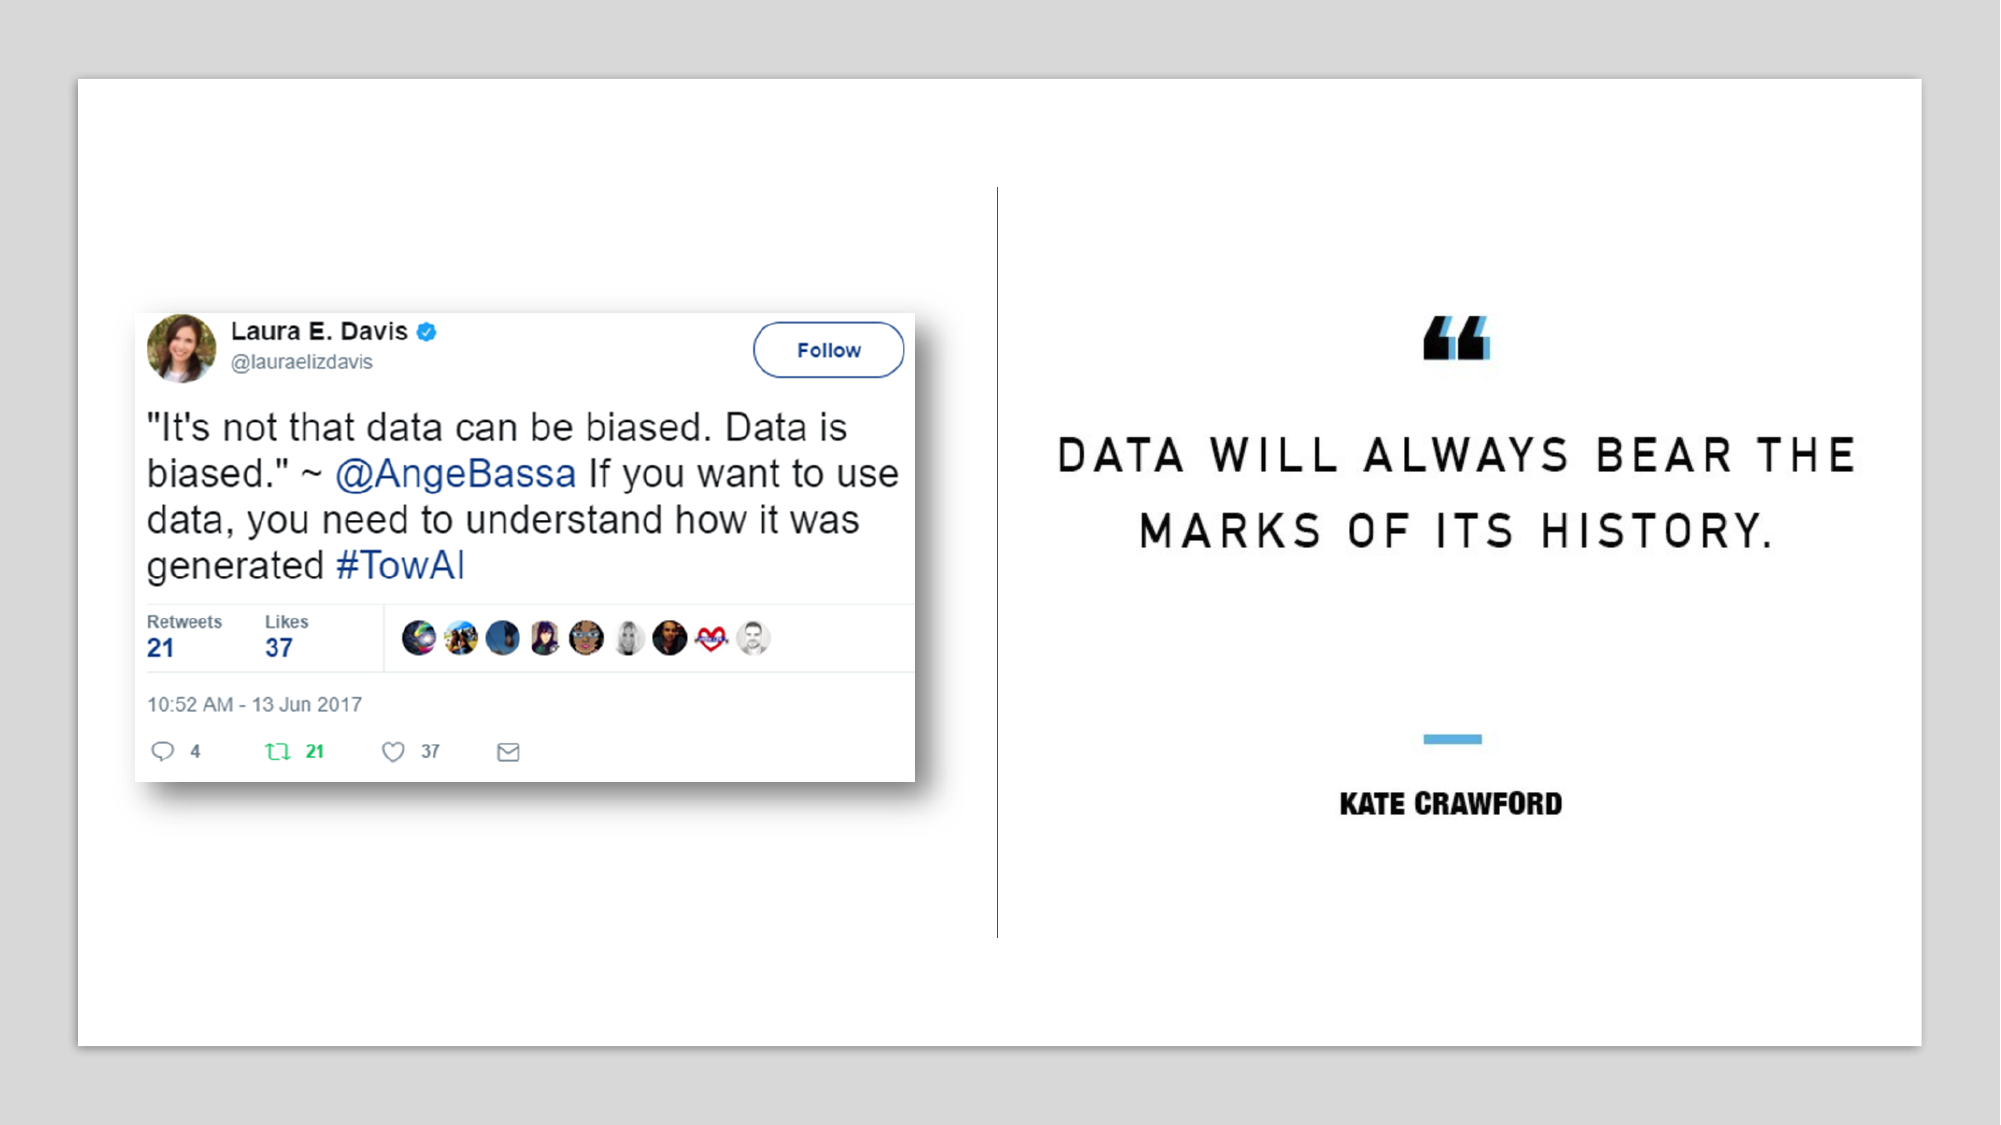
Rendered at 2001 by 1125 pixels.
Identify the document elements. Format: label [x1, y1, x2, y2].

text_box [0, 0, 2000, 1125]
picture [105, 283, 975, 842]
picture [1025, 262, 1895, 863]
text_box [77, 78, 1923, 1047]
